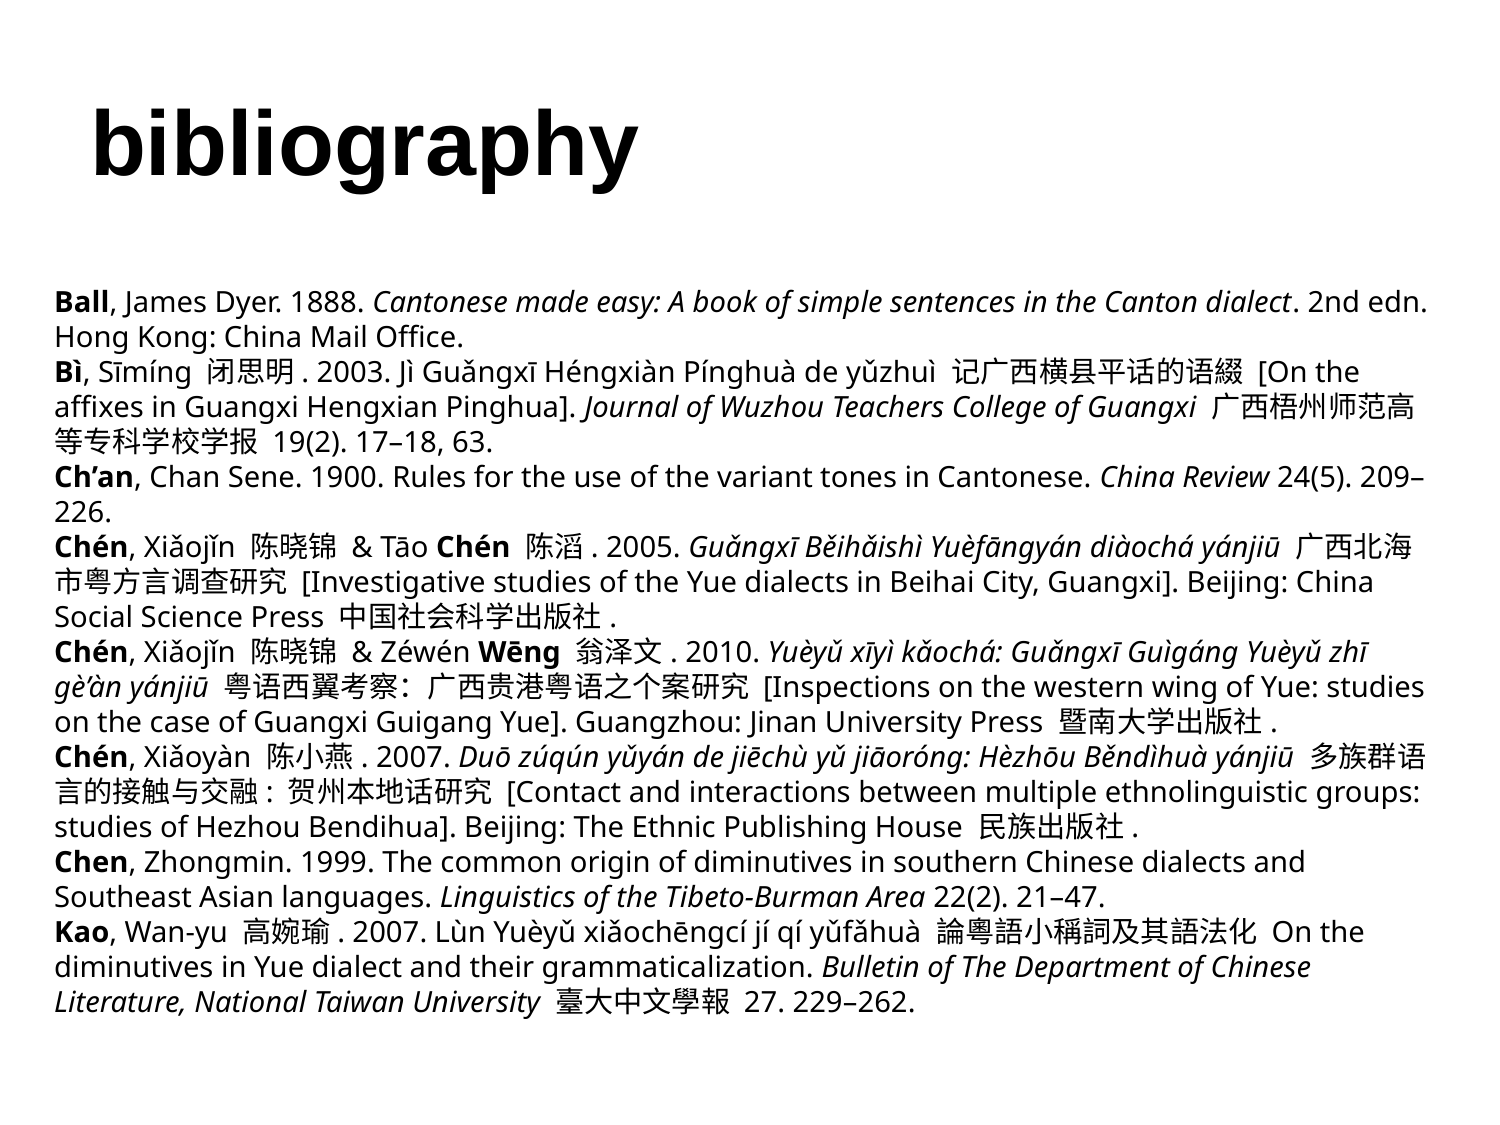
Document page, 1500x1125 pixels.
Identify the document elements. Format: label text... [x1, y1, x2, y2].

text_box Ball, James Dyer. 1888. Cantonese made easy: A book of simple sentences in the Canton dialect. 2nd edn. Hong Kong: China Mail Office. Bì, Sīmíng 闭思明. 2003. Jì Guǎngxī Héngxiàn Pínghuà de yǔzhuì 记广西横县平话的语綴 [On the affixes in Guangxi Hengxian Pinghua]. Journal of Wuzhou Teachers College of Guangxi 广西梧州师范高等专科学校学报 19(2). 17–18, 63. Ch’an, Chan Sene. 1900. Rules for the use of the variant tones in Cantonese. China Review 24(5). 209–226. Chén, Xiǎojǐn 陈晓锦 & Tāo Chén 陈滔. 2005. Guǎngxī Běihǎishì Yuèfāngyán diàochá yánjiū 广西北海市粤方言调查研究 [Investigative studies of the Yue dialects in Beihai City, Guangxi]. Beijing: China Social Science Press 中国社会科学出版社. Chén, Xiǎojǐn 陈晓锦 & Zéwén Wēng 翁泽文. 2010. Yuèyǔ xīyì kǎochá: Guǎngxī Guìgáng Yuèyǔ zhī gè’àn yánjiū 粤语西翼考察：广西贵港粤语之个案研究 [Inspections on the western wing of Yue: studies on the case of Guangxi Guigang Yue]. Guangzhou: Jinan University Press 暨南大学出版社. Chén, Xiǎoyàn 陈小燕. 2007. Duō zúqún yǔyán de jiēchù yǔ jiāoróng: Hèzhōu Běndìhuà yánjiū 多族群语言的接触与交融: 贺州本地话研究 [Contact and interactions between multiple ethnolinguistic groups: studies of Hezhou Bendihua]. Beijing: The Ethnic Publishing House 民族出版社. Chen, Zhongmin. 1999. The common origin of diminutives in southern Chinese dialects and Southeast Asian languages. Linguistics of the Tibeto-Burman Area 22(2). 21–47. Kao, Wan-yu 高婉瑜. 2007. Lùn Yuèyǔ xiǎochēngcí jí qí yǔfǎhuà 論粵語小稱詞及其語法化 On the diminutives in Yue dialect and their grammaticalization. Bulletin of The Department of Chinese Literature, National Taiwan University 臺大中文學報 27. 229–262. [39, 276, 1456, 1026]
title bibliography [75, 45, 1425, 233]
